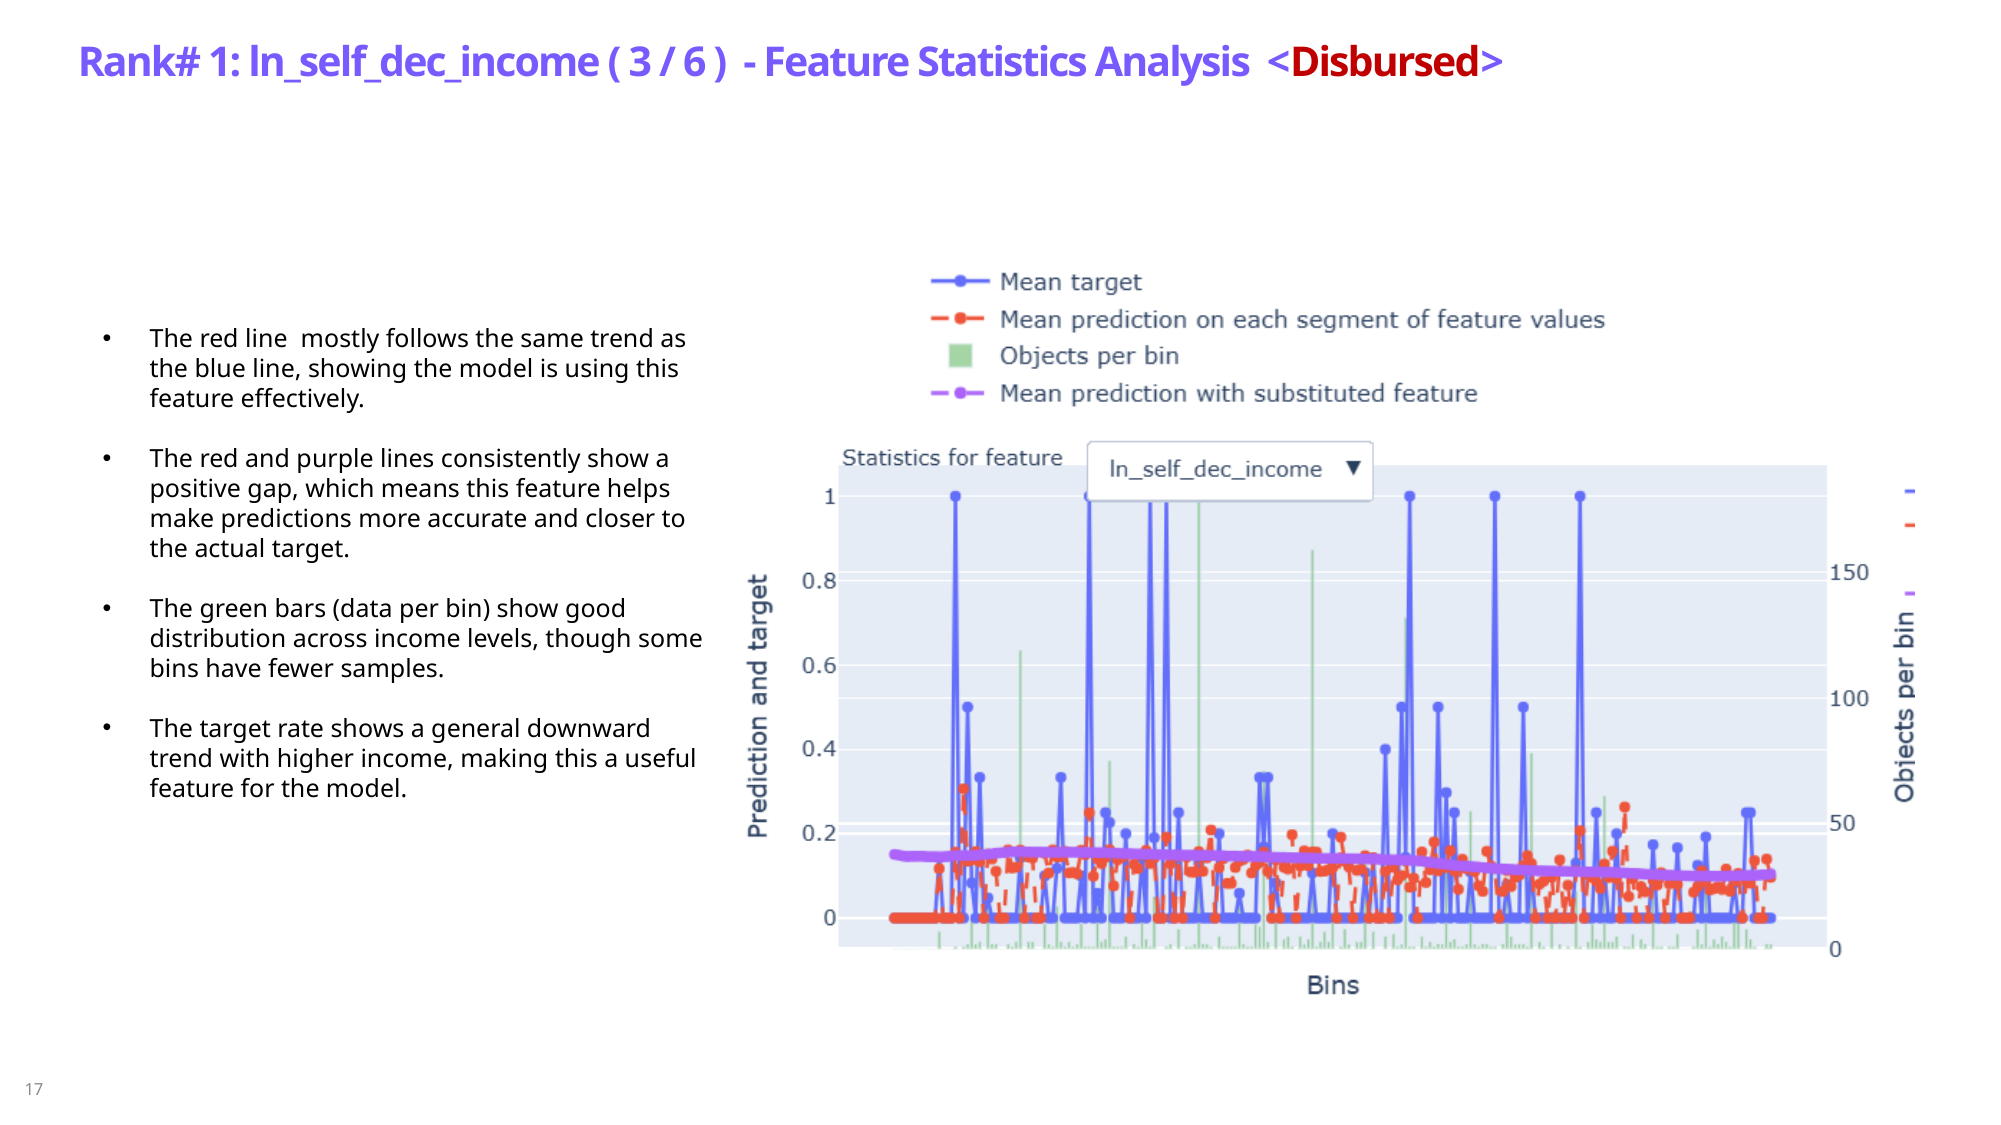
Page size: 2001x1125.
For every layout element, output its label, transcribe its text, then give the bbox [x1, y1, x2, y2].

picture [721, 248, 1915, 1023]
text_box The red line mostly follows the same trend as the blue line, showing the model is using this feature effectively. The red and purple lines consistently show a positive gap, which means this feature helps make predictions more accurate and closer to the actual target. The green bars (data per bin) show good distribution across income levels, though some bins have fewer samples. The target rate shows a general downward trend with higher income, making this a useful feature for the model. [87, 248, 722, 876]
slide_number 17 [24, 1079, 463, 1118]
text_box Rank# 1: ln_self_dec_income ( 3 / 6 ) - Feature Statistics Analysis <Disbursed> [77, 30, 1860, 119]
